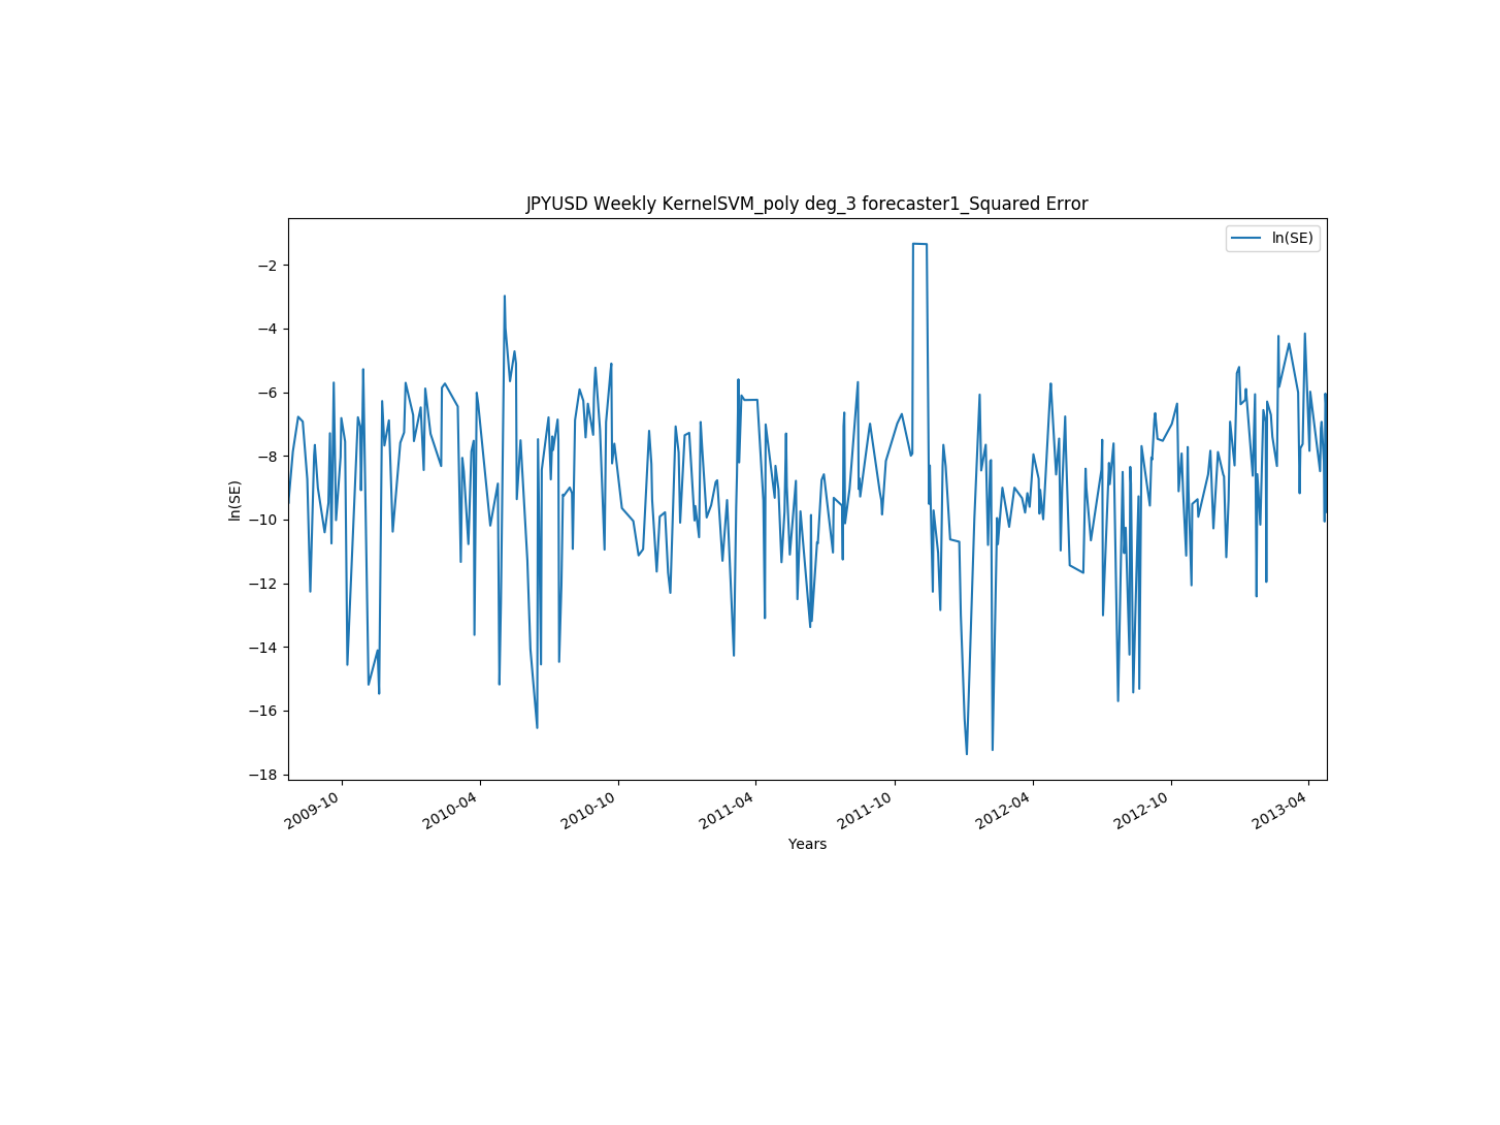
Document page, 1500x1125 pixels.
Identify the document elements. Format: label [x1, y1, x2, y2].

picture [119, 119, 1461, 946]
